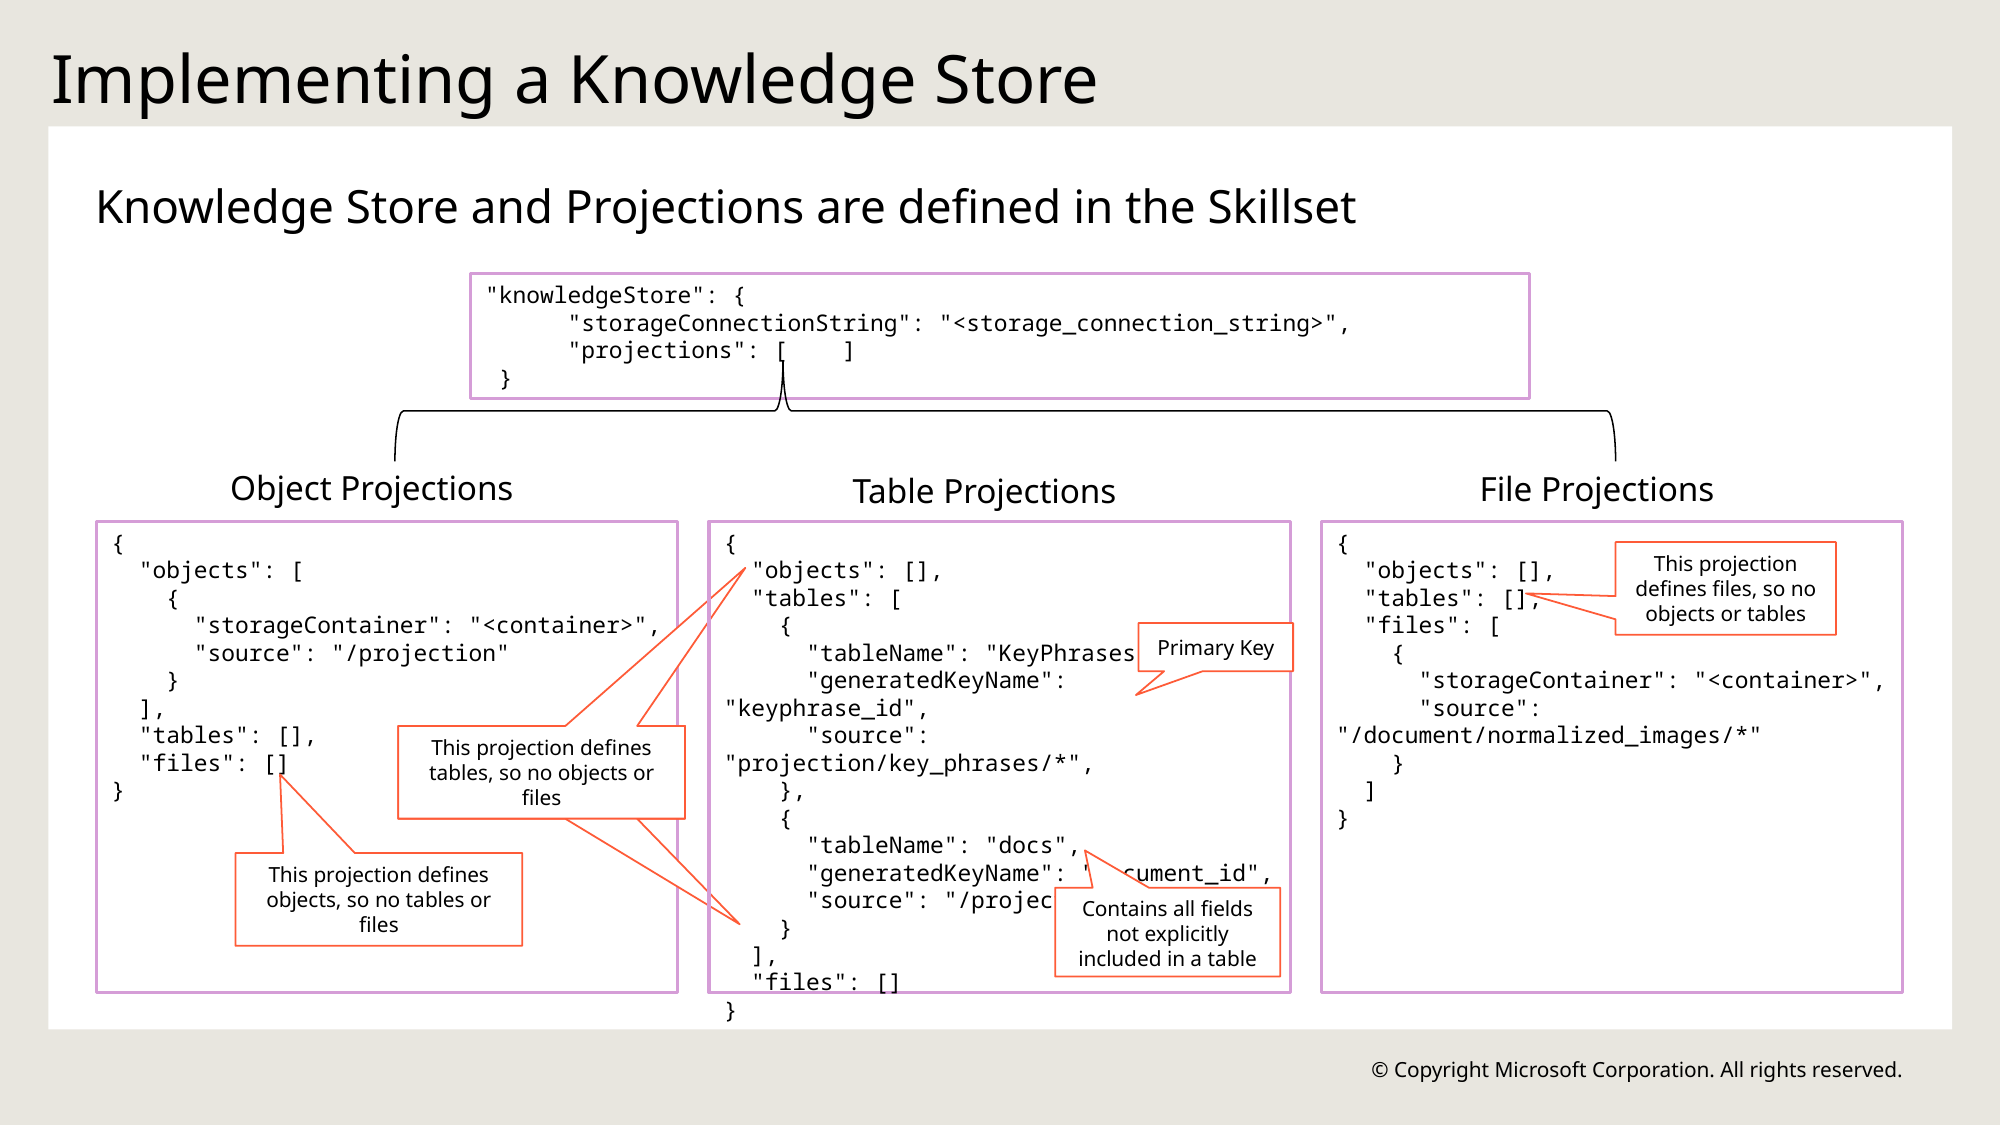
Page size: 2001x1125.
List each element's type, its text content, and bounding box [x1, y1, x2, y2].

text_box File Projections [1464, 460, 1730, 516]
text_box { "objects": [], "tables": [ { "tableName": "KeyPhrases", "generatedKeyName": "keyphrase_id", "source": "projection/key_phrases/*", }, { "tableName": "docs", "generatedKeyName": "document_id", "source": "/projection" } ], "files": [] } [708, 521, 1291, 993]
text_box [397, 725, 686, 820]
title Implementing a Knowledge Store [51, 36, 1763, 118]
text_box Contains all fields not explicitly included in a table [1054, 849, 1282, 978]
text_box "knowledgeStore": { "storageConnectionString": "<storage_connection_string>", "projections": [ ] } [470, 273, 1530, 399]
list Knowledge Store and Projections are defined in the Skillset [95, 177, 1903, 234]
text_box [394, 359, 1617, 462]
text_box Table Projections [837, 462, 1132, 518]
text_box Object Projections [215, 459, 529, 515]
text_box This projection defines objects, so no tables or files [234, 773, 524, 947]
text_box This projection defines files, so no objects or tables [1525, 541, 1837, 636]
footer © Copyright Microsoft Corporation. All rights reserved. [1221, 1053, 1903, 1086]
text_box { "objects": [ { "storageContainer": "<container>", "source": "/projection" } ], "tables": [], "files": [] } [96, 521, 678, 993]
text_box { "objects": [], "tables": [], "files": [ { "storageContainer": "<container>", "source": "/document/normalized_images/*" } ] } [1321, 521, 1903, 993]
text_box Primary Key [1135, 622, 1295, 696]
